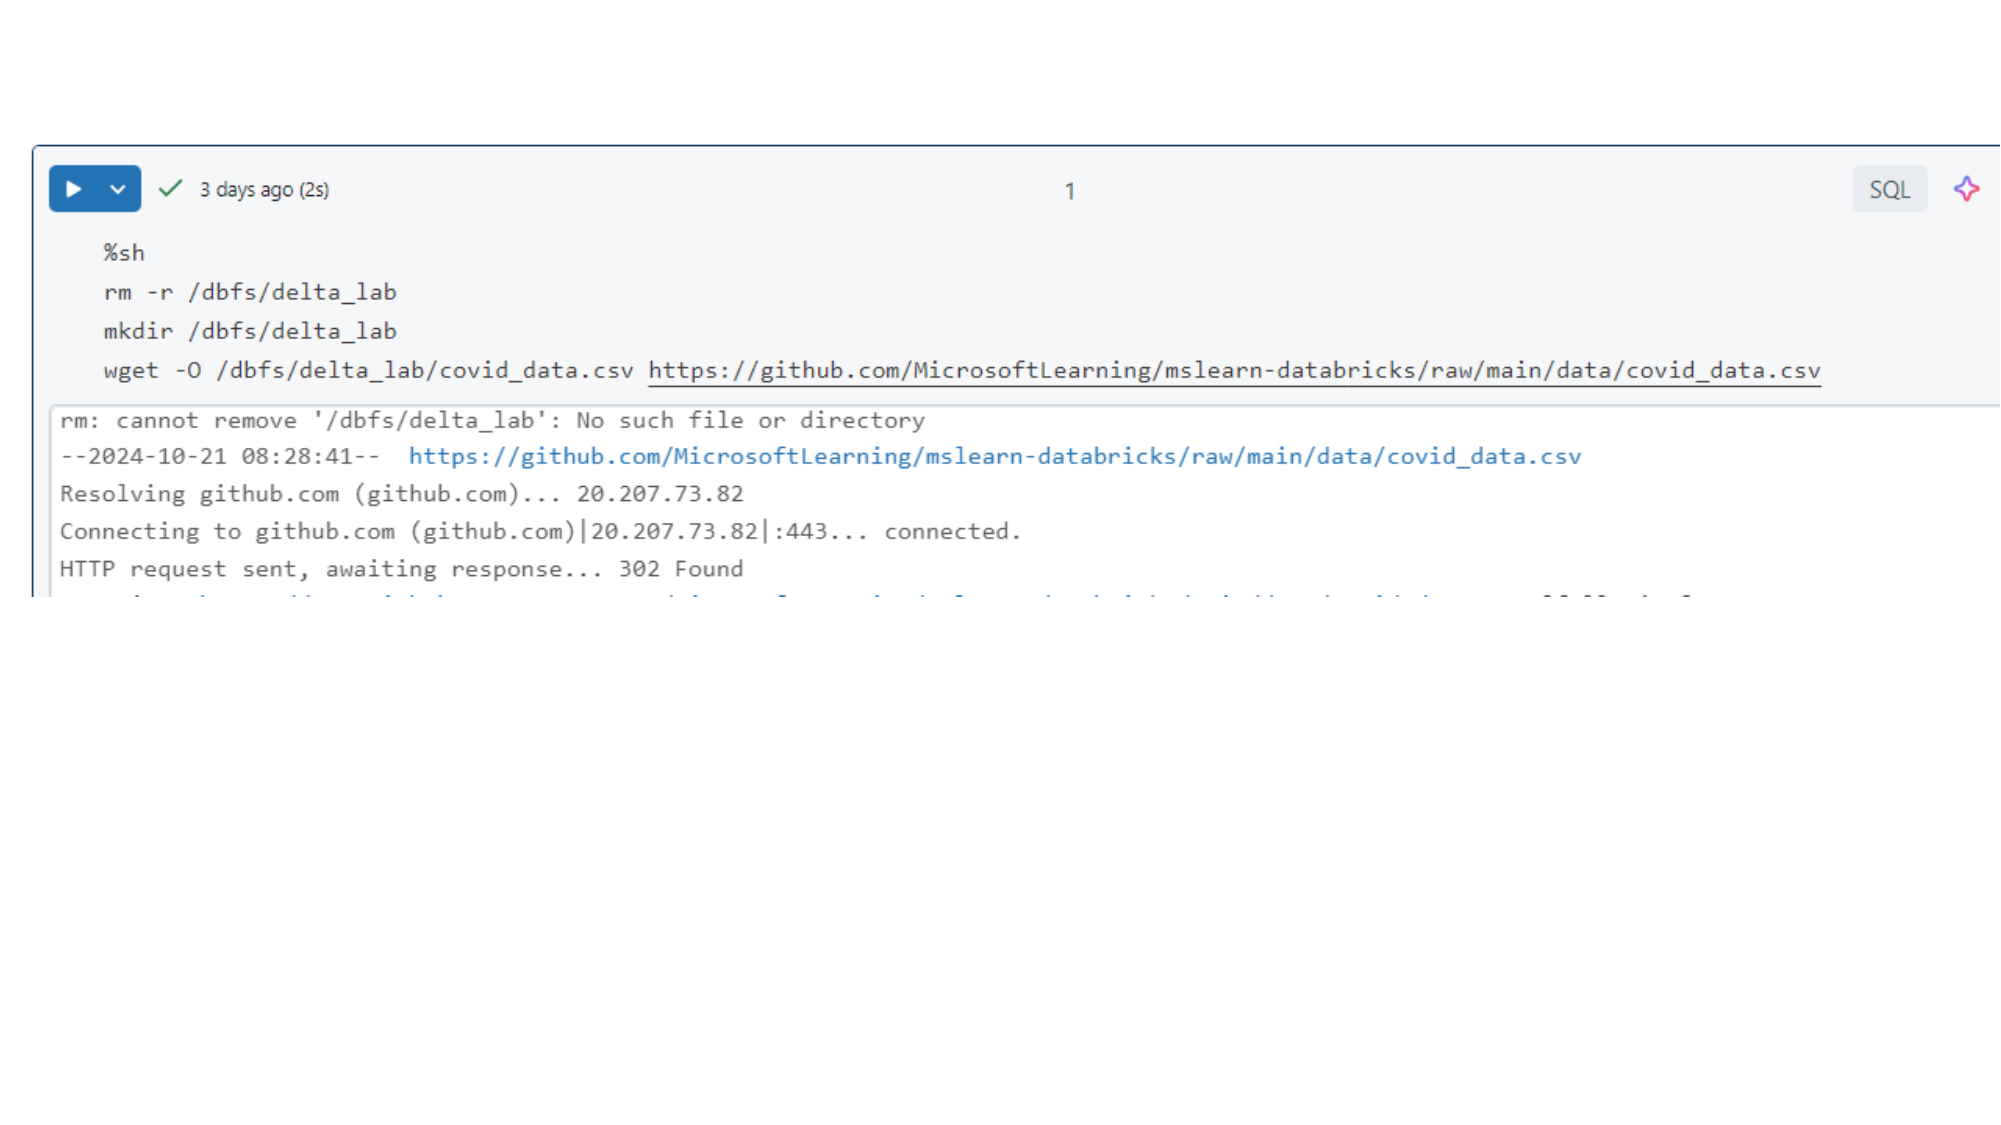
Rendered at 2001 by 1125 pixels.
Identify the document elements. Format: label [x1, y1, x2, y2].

picture [4, 131, 2000, 597]
